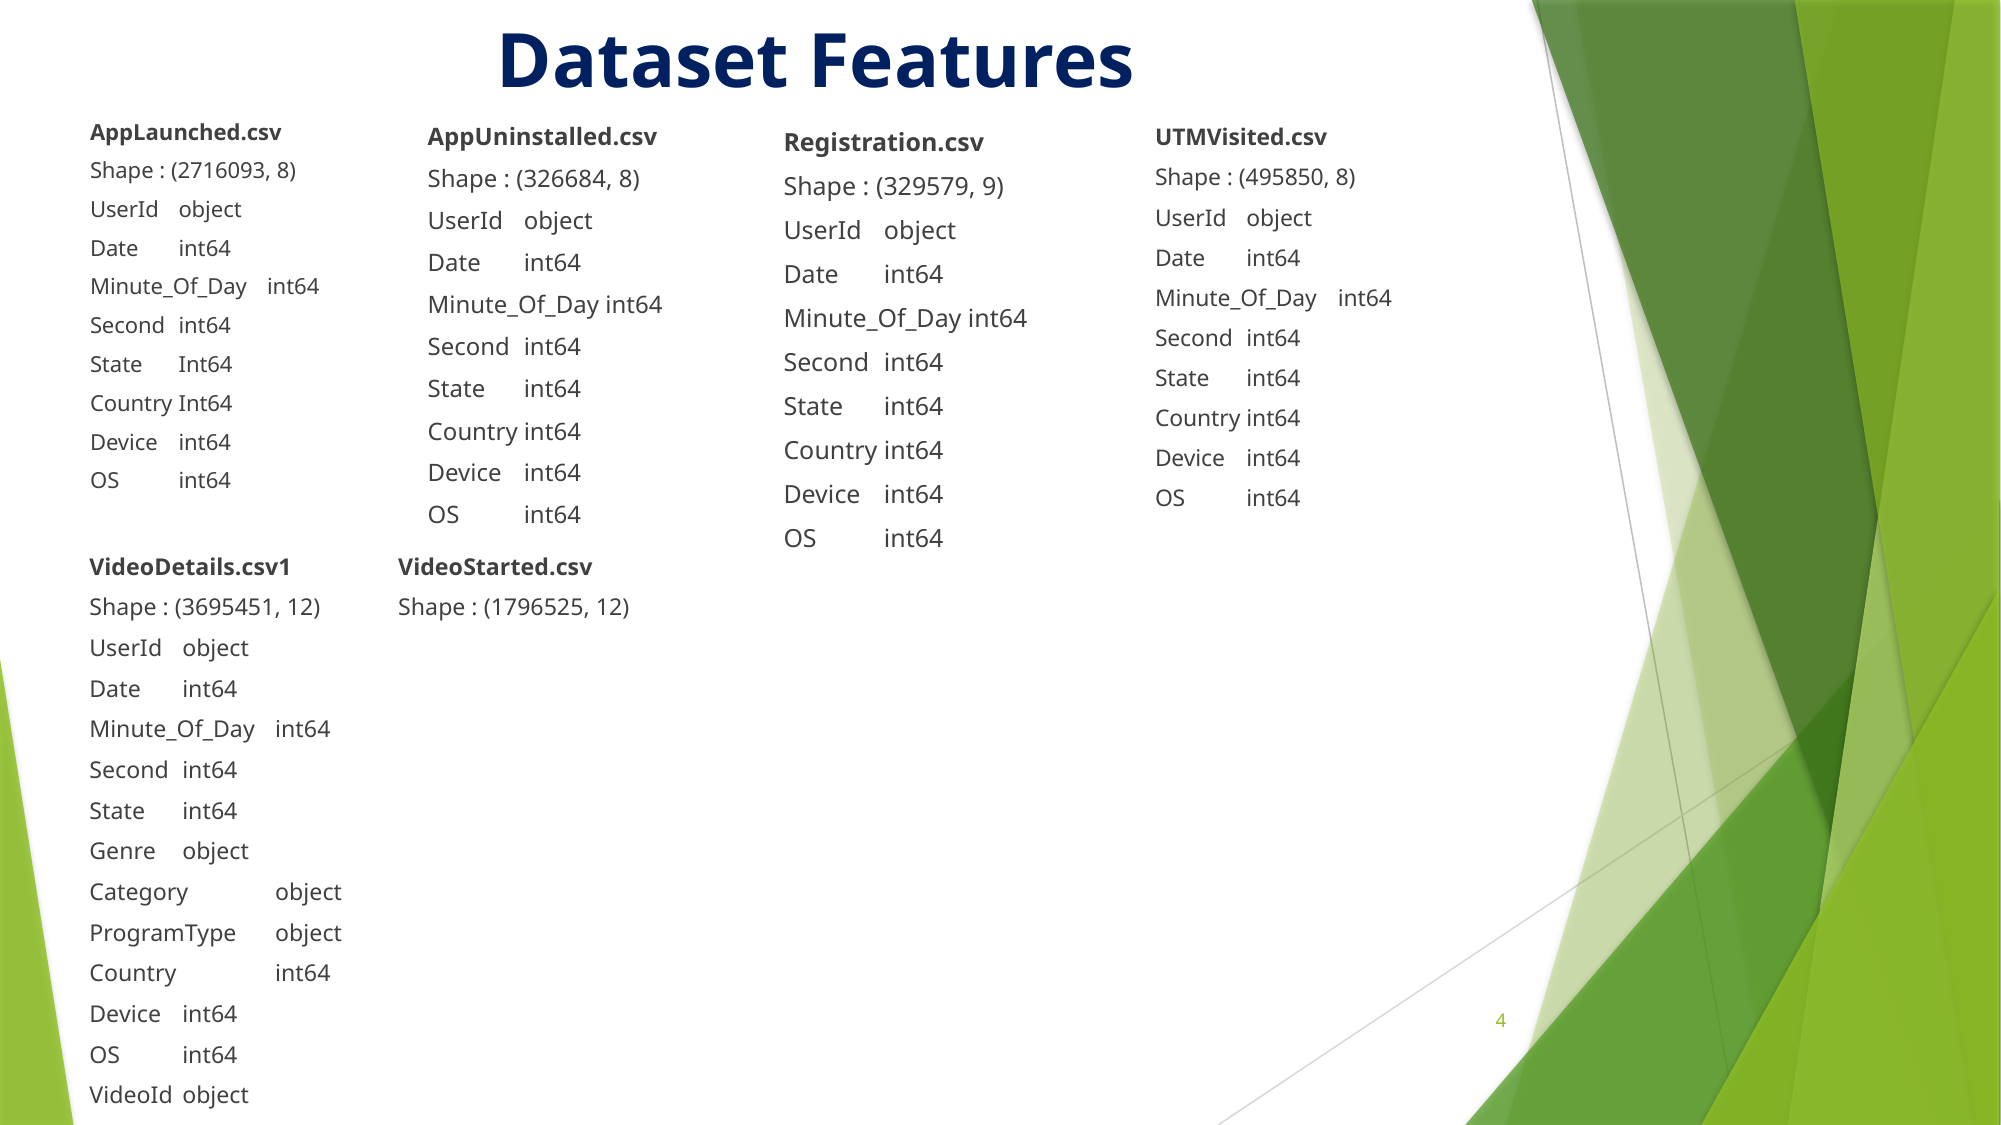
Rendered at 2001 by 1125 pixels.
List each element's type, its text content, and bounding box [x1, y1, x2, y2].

text_box AppUninstalled.csv Shape : (326684, 8) UserId object Date int64 Minute_Of_Day int64 Second int64 State int64 Country int64 Device int64 OS int64 [412, 114, 730, 544]
title Dataset Features [111, 5, 1522, 121]
list AppLaunched.csv Shape : (2716093, 8) UserId object Date int64 Minute_Of_Day int64 Second int64 State Int64 Country Int64 Device int64 OS int64 [75, 110, 339, 529]
text_box VideoDetails.csv1 VideoStarted.csv Shape : (3695451, 12) Shape : (1796525, 12) UserId object Date int64 Minute_Of_Day int64 Second int64 State int64 Genre object Category object ProgramType object Country int64 Device int64 OS int64 VideoId object [74, 544, 730, 1125]
text_box Registration.csv Shape : (329579, 9) UserId object Date int64 Minute_Of_Day int64 Second int64 State int64 Country int64 Device int64 OS int64 [768, 118, 1053, 570]
slide_number 4 [1409, 991, 1522, 1051]
text_box UTMVisited.csv Shape : (495850, 8) UserId object Date int64 Minute_Of_Day int64 Second int64 State int64 Country int64 Device int64 OS int64 [1140, 115, 1452, 529]
